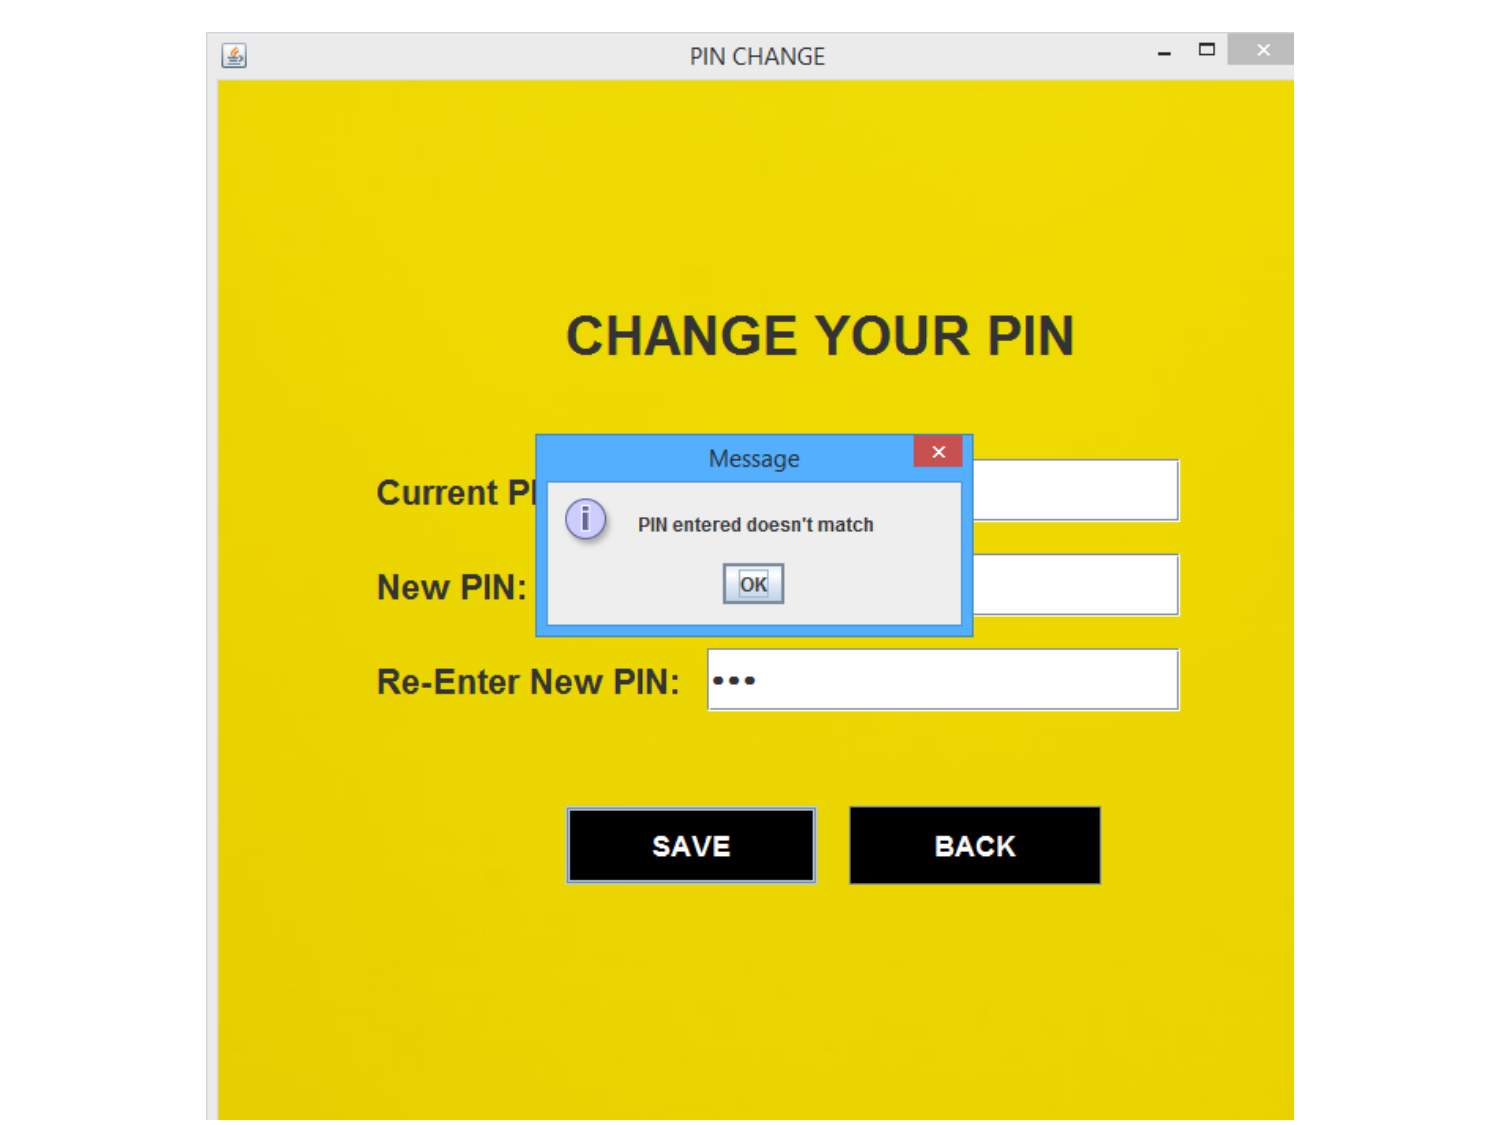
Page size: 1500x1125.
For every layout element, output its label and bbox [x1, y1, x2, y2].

list [206, 31, 1294, 1120]
